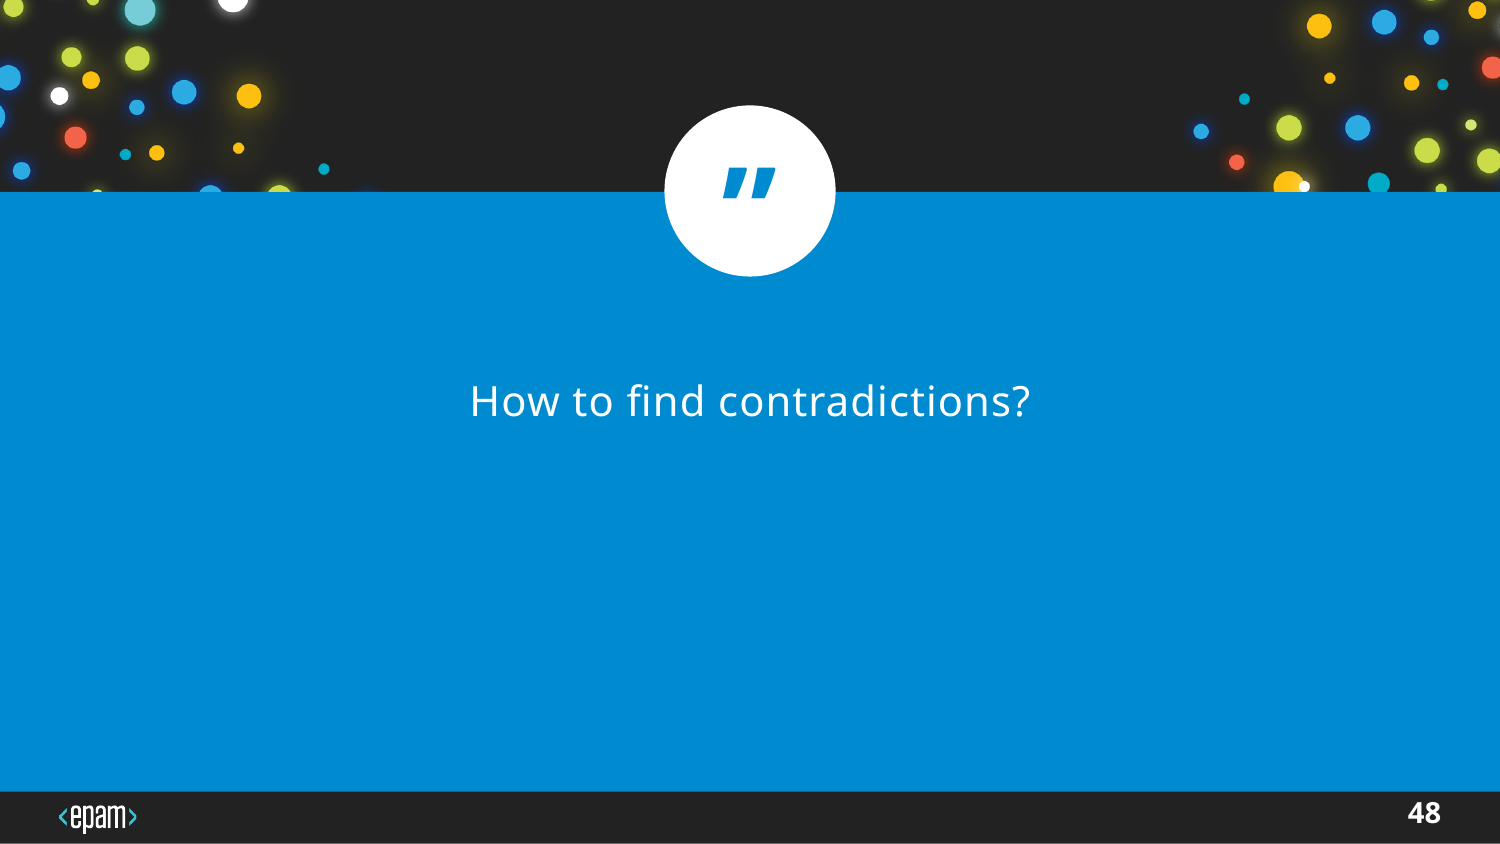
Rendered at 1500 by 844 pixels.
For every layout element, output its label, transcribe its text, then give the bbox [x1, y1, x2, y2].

picture [1154, 0, 1500, 191]
slide_number 48 [1216, 791, 1442, 844]
picture [0, 0, 414, 191]
list How to find contradictions? [211, 341, 1289, 634]
